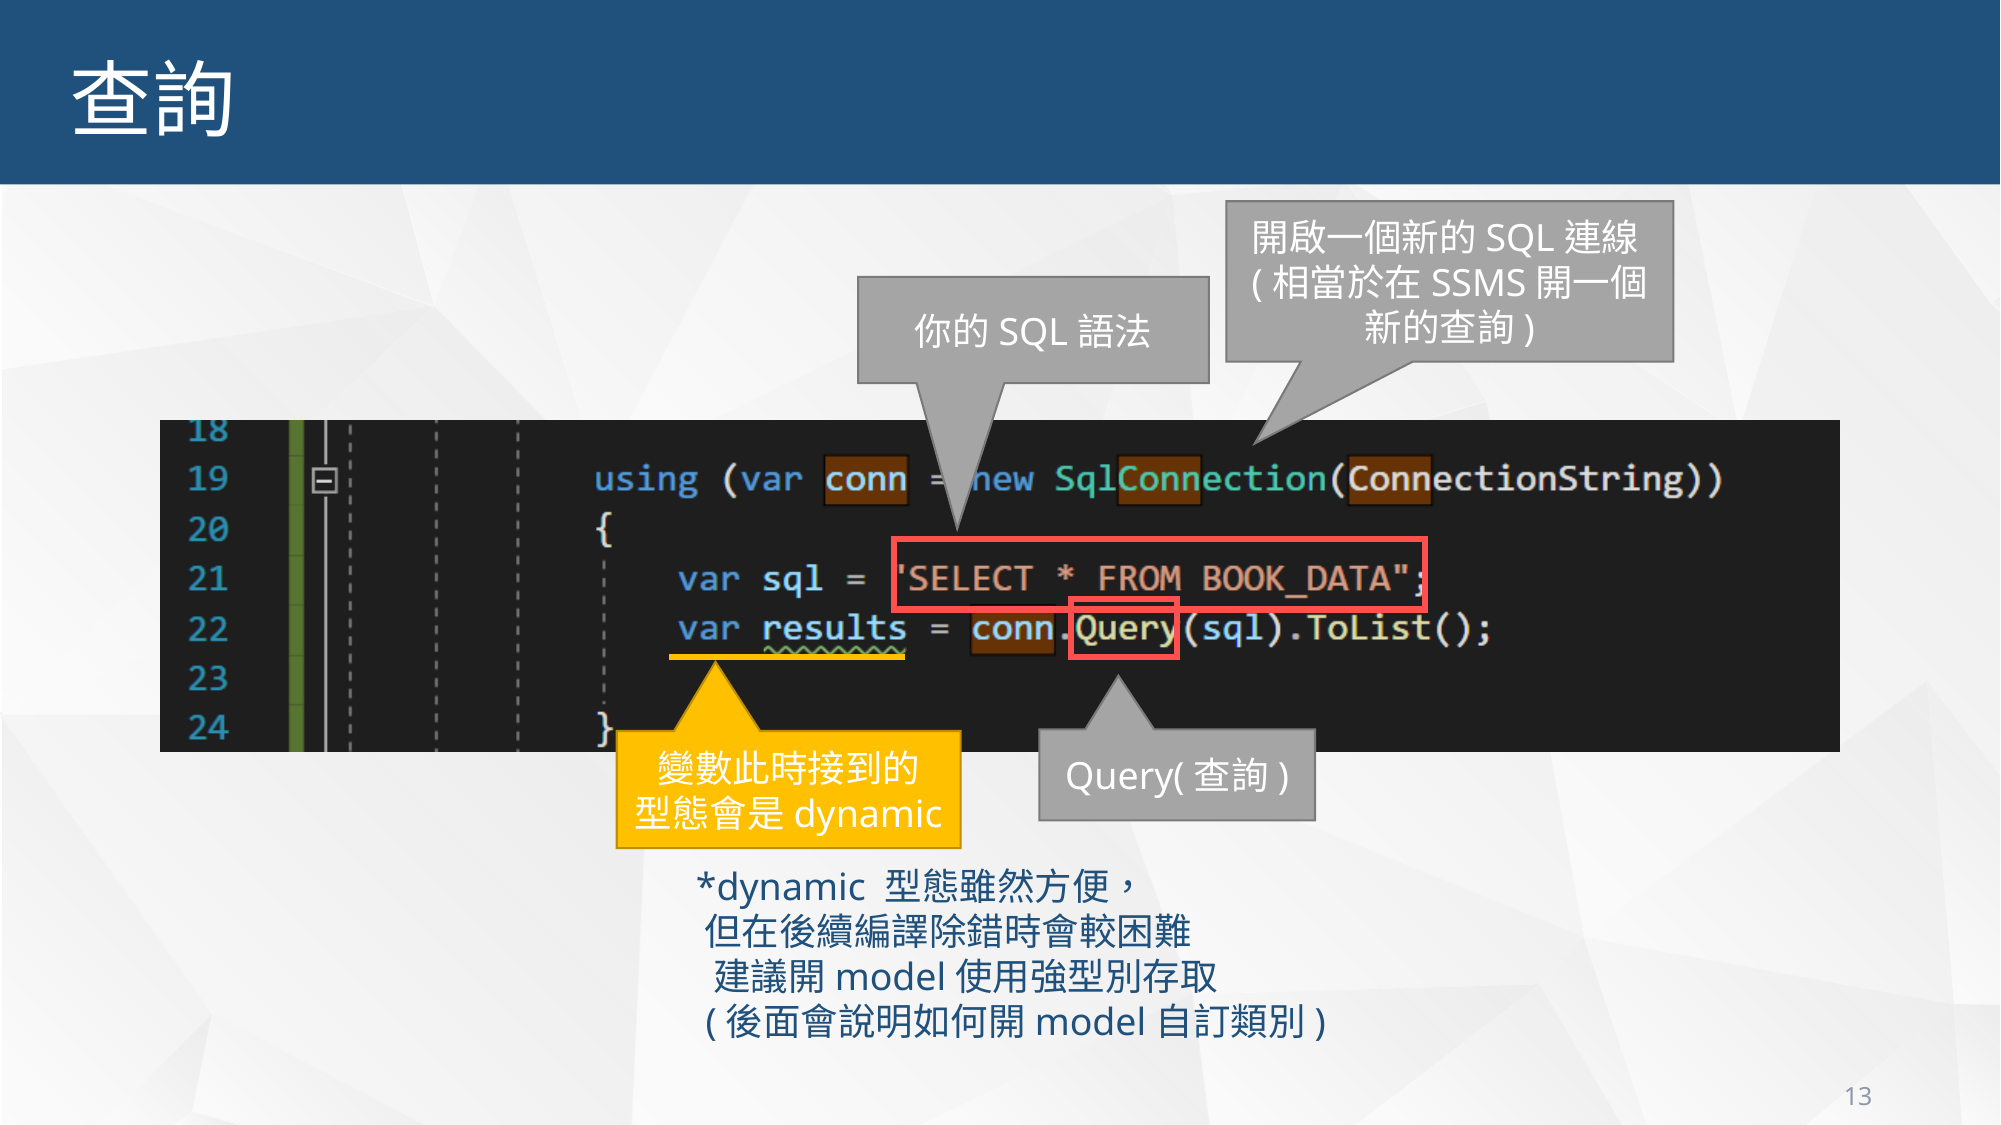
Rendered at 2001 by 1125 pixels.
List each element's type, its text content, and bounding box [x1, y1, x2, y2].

text_box 你的SQL語法 [857, 275, 1210, 420]
list 查詢 [55, 51, 808, 133]
text_box 開啟一個新的SQL連線(相當於在SSMS開一個新的查詢) [1225, 200, 1675, 420]
text_box Query(查詢) [1038, 752, 1317, 822]
picture [0, 0, 2001, 1125]
text_box *dynamic 型態雖然方便， 但在後續編譯除錯時會較困難 建議開model使用強型別存取 (後面會說明如何開model自訂類別) [681, 855, 1390, 1051]
text_box 變數此時接到的 型態會是dynamic [615, 752, 962, 850]
